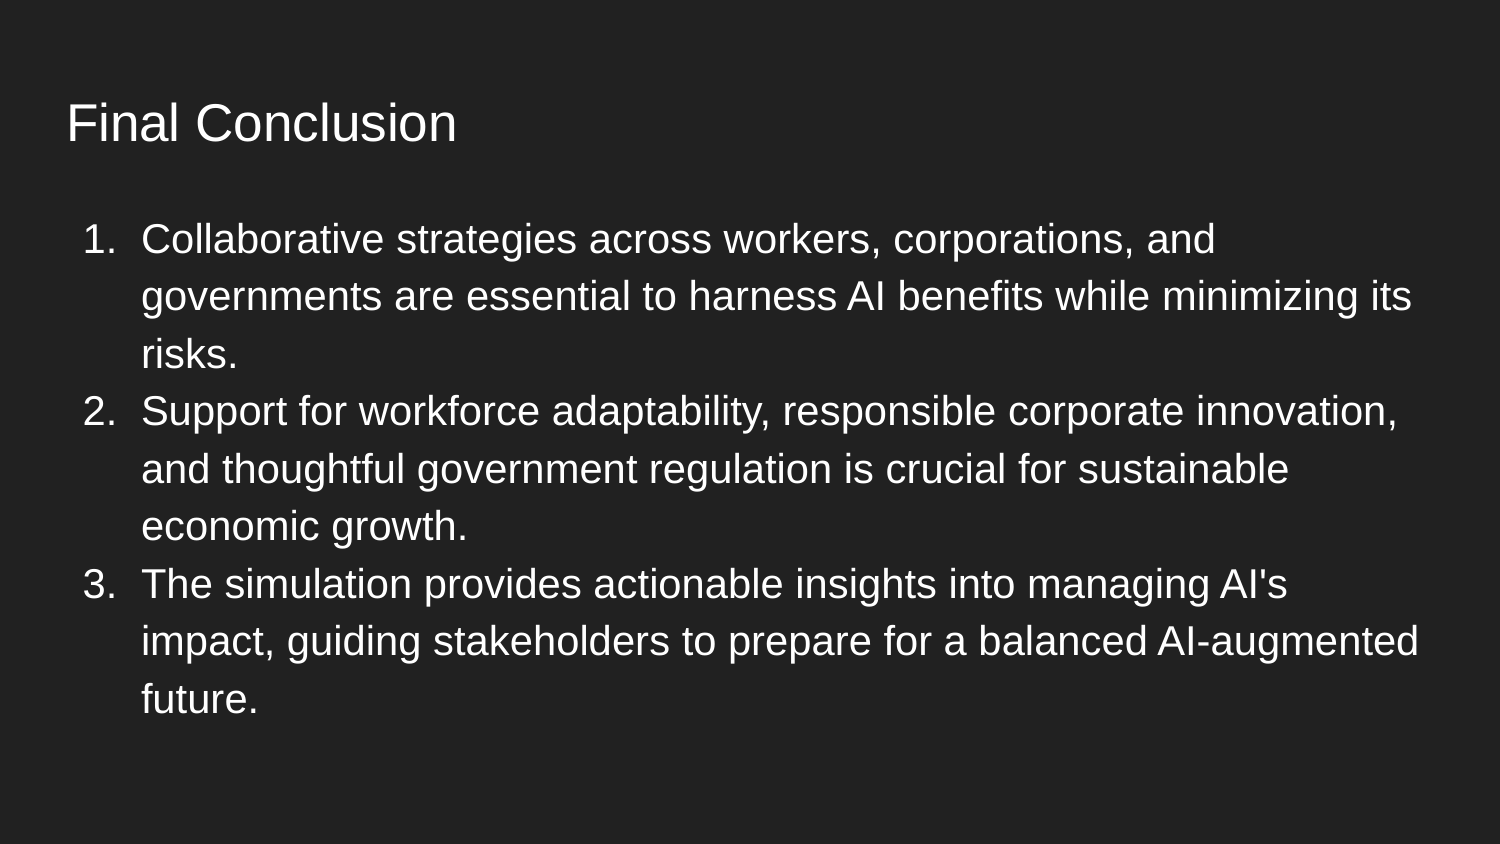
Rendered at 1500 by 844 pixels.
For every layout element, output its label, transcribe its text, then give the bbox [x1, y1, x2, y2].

list Collaborative strategies across workers, corporations, and governments are essential to harness AI benefits while minimizing its risks. Support for workforce adaptability, responsible corporate innovation, and thoughtful government regulation is crucial for sustainable economic growth. The simulation provides actionable insights into managing AI's impact, guiding stakeholders to prepare for a balanced AI-augmented future. [51, 189, 1449, 750]
title Final Conclusion [51, 72, 1449, 167]
